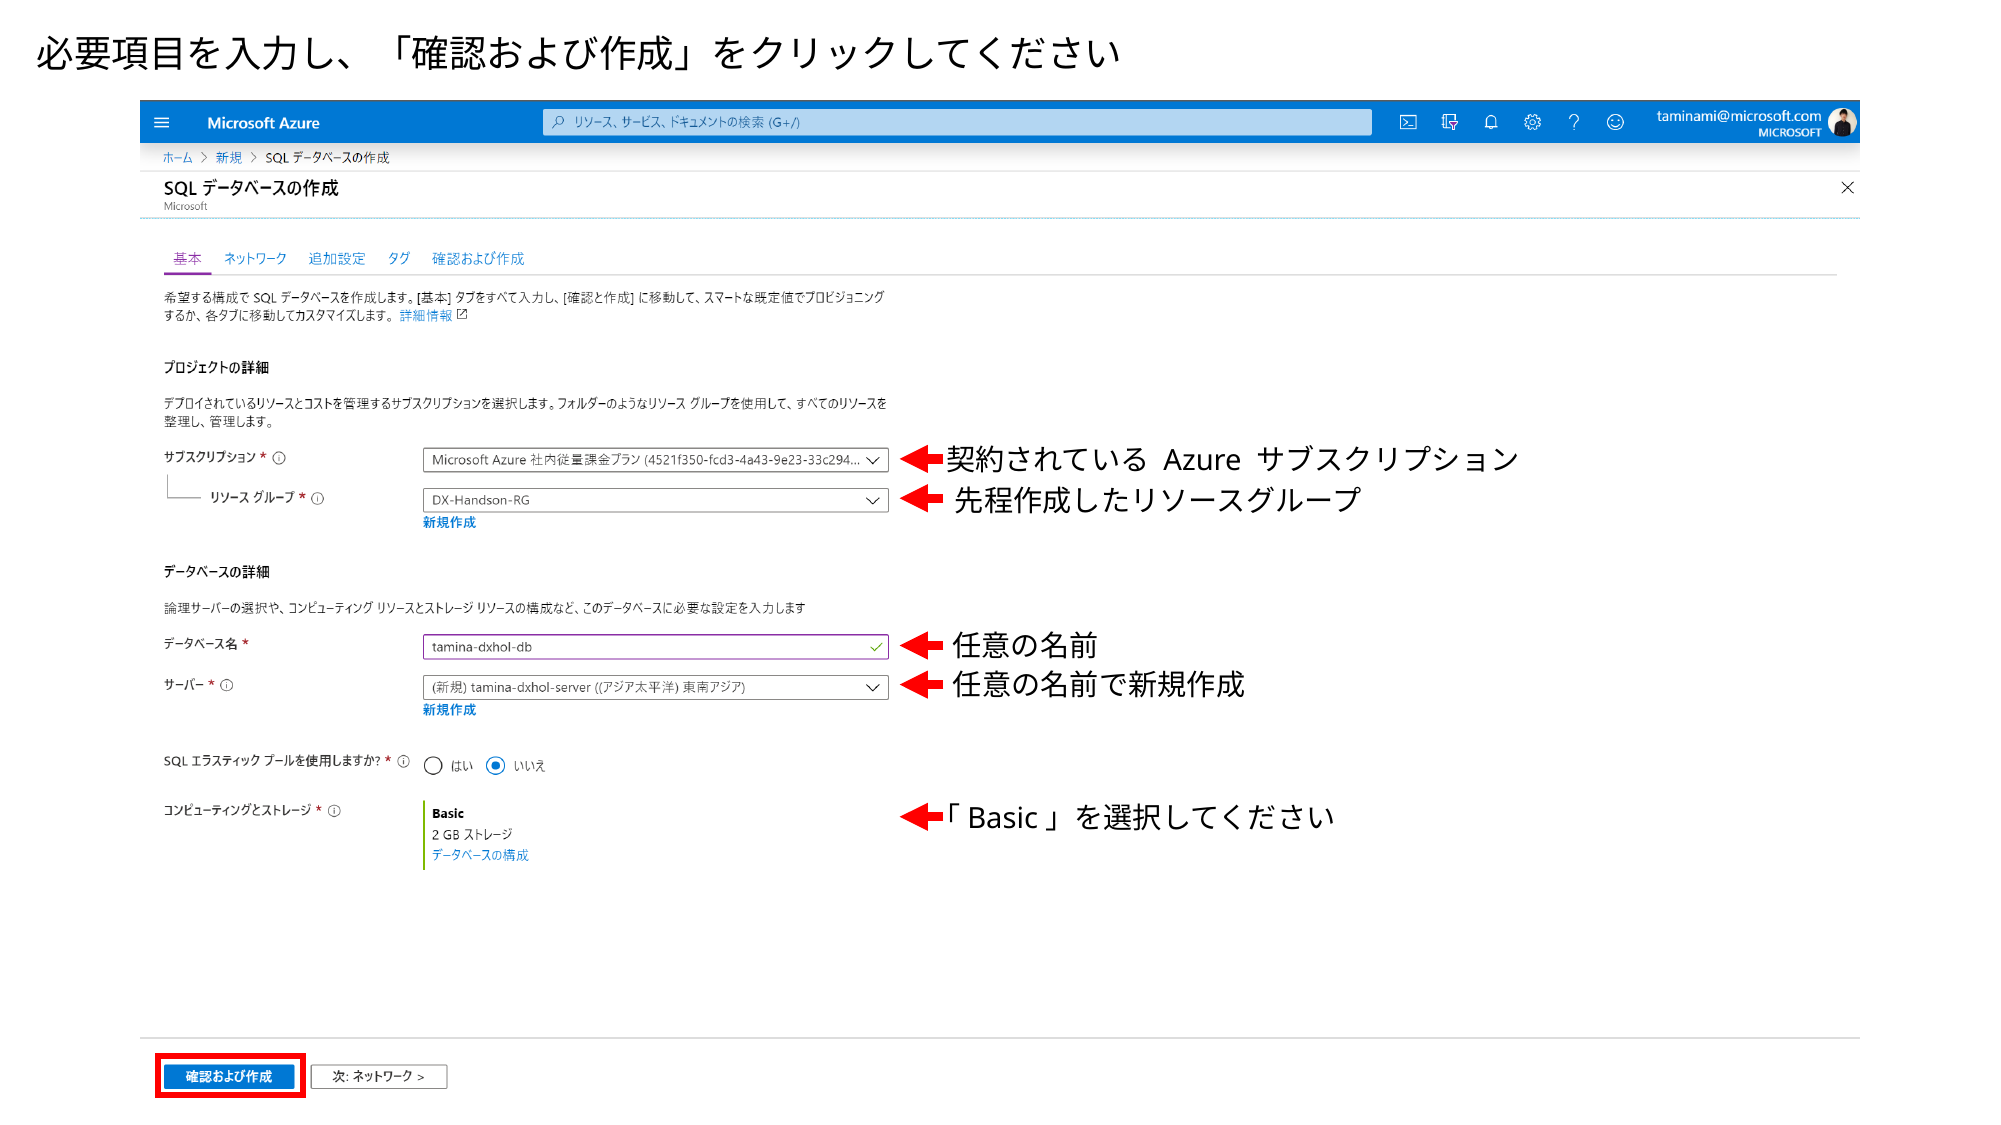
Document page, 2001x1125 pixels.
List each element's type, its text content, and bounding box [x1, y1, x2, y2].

text_box 必要項目を入力し、「確認および作成」をクリックしてください [21, 22, 1138, 83]
picture [139, 100, 1860, 1108]
